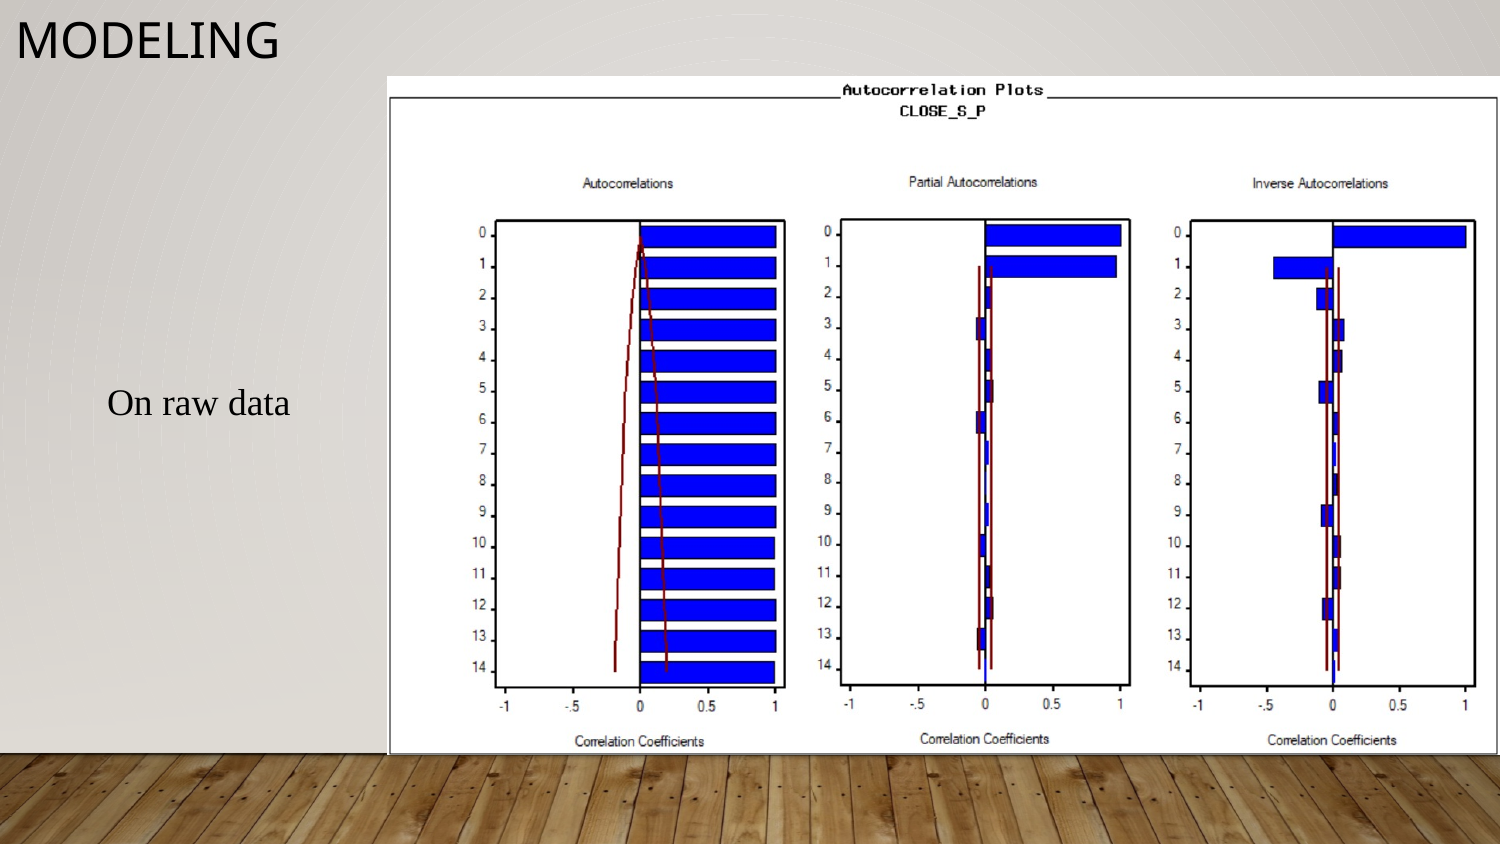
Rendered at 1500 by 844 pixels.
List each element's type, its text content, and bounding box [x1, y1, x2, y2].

picture [0, 76, 1500, 844]
text_box Modeling [0, 0, 1155, 97]
text_box On raw data [68, 370, 340, 431]
